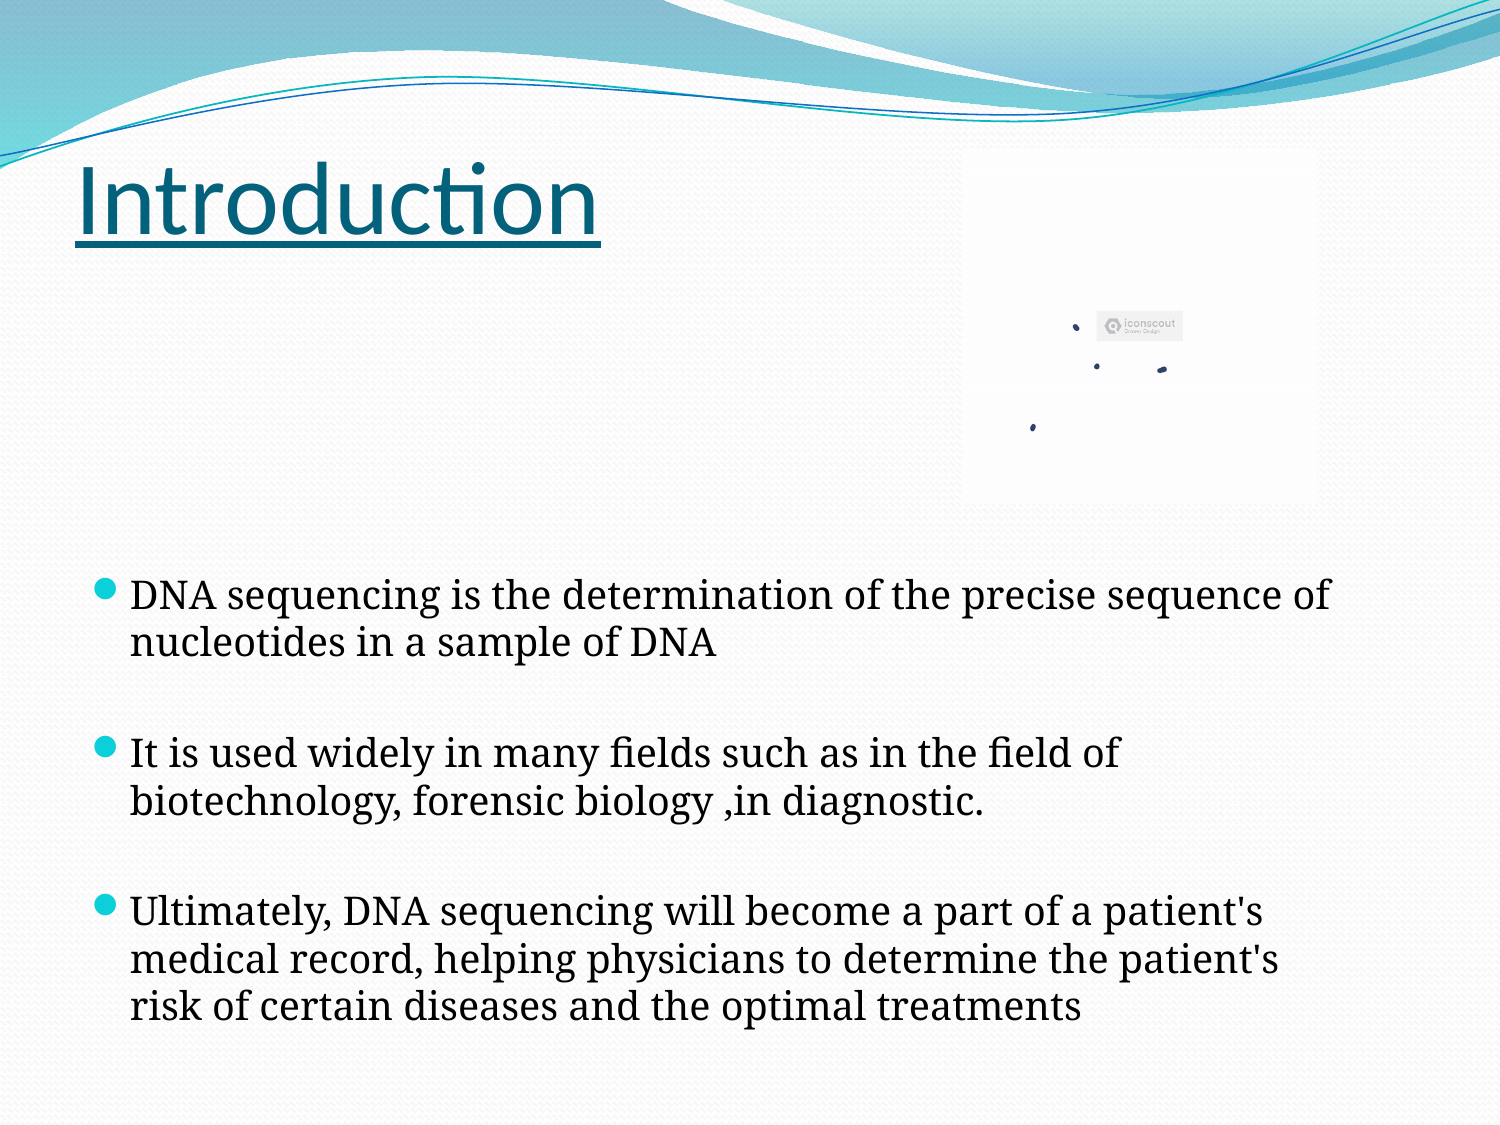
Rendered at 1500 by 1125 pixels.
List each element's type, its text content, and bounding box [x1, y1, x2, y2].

picture [962, 148, 1318, 504]
list DNA sequencing is the determination of the precise sequence of nucleotides in a sample of DNA It is used widely in many fields such as in the field of biotechnology, forensic biology ,in diagnostic. Ultimately, DNA sequencing will become a part of a patient's medical record, helping physicians to determine the patient's risk of certain diseases and the optimal treatments [76, 562, 1353, 1038]
title Introduction [75, 113, 1425, 256]
